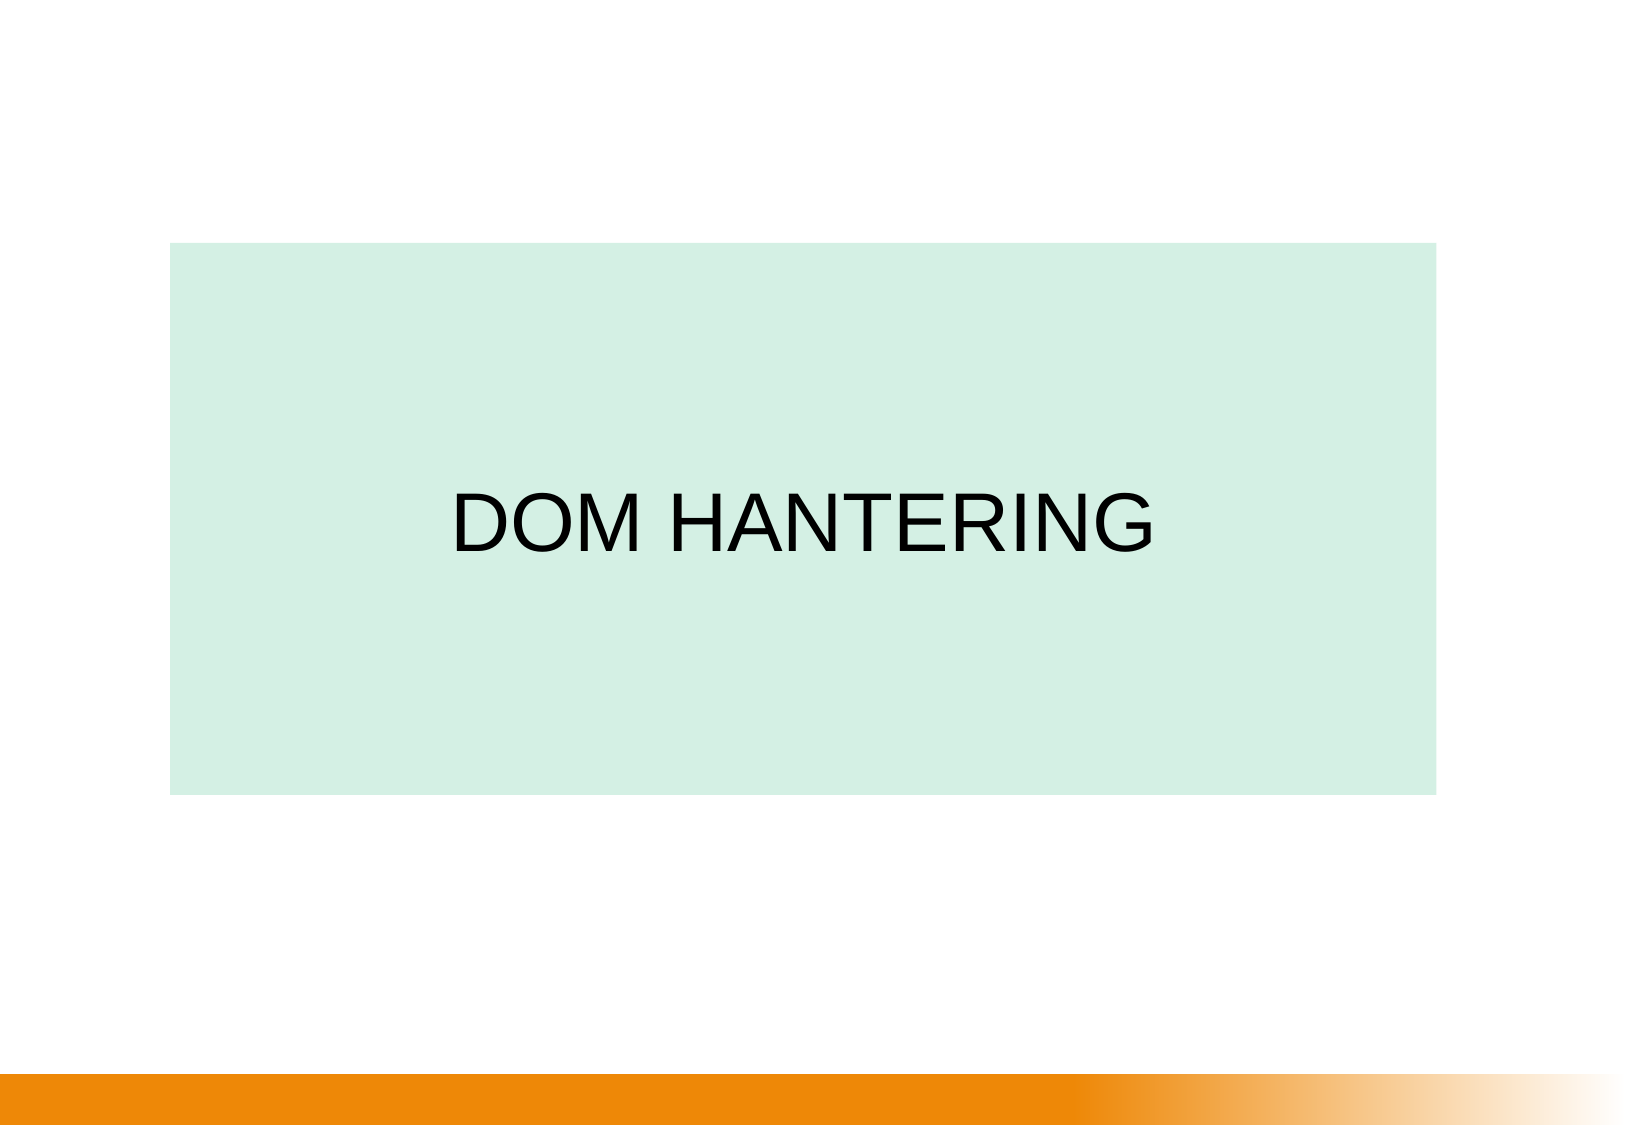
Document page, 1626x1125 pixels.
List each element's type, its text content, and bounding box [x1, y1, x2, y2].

text_box [170, 242, 1437, 795]
text_box DOM HANTERING [435, 460, 1173, 576]
